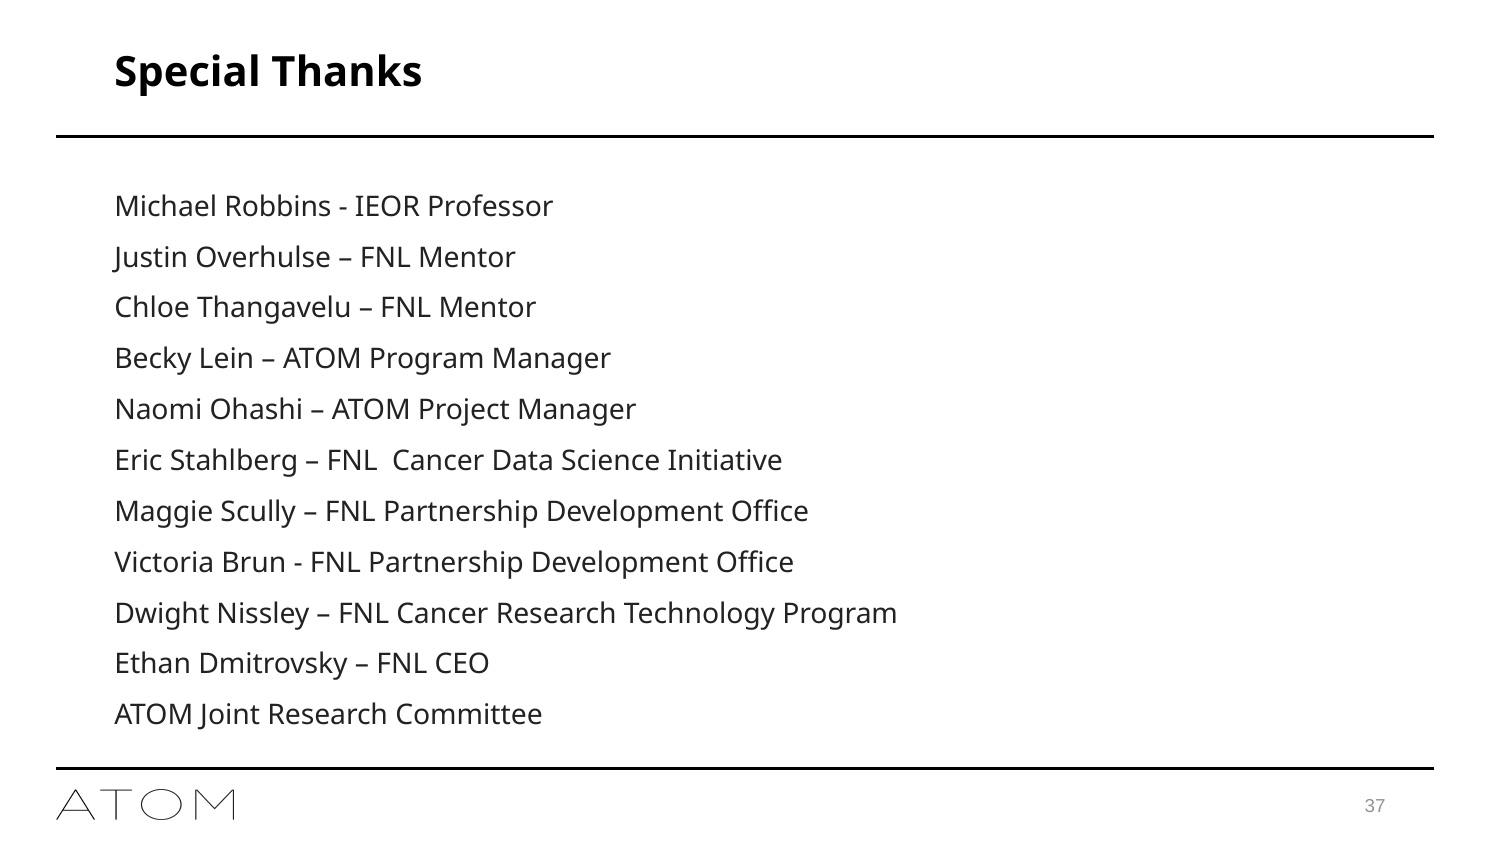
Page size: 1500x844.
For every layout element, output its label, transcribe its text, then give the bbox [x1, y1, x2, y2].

title Special Thanks [103, 19, 1397, 128]
slide_number 37 [1059, 782, 1397, 827]
picture [56, 789, 234, 820]
list Michael Robbins - IEOR Professor Justin Overhulse – FNL Mentor Chloe Thangavelu – FNL Mentor Becky Lein – ATOM Program Manager Naomi Ohashi – ATOM Project Manager Eric Stahlberg – FNL Cancer Data Science Initiative Maggie Scully – FNL Partnership Development Office Victoria Brun - FNL Partnership Development Office Dwight Nissley – FNL Cancer Research Technology Program Ethan Dmitrovsky – FNL CEO ATOM Joint Research Committee [103, 165, 1397, 744]
